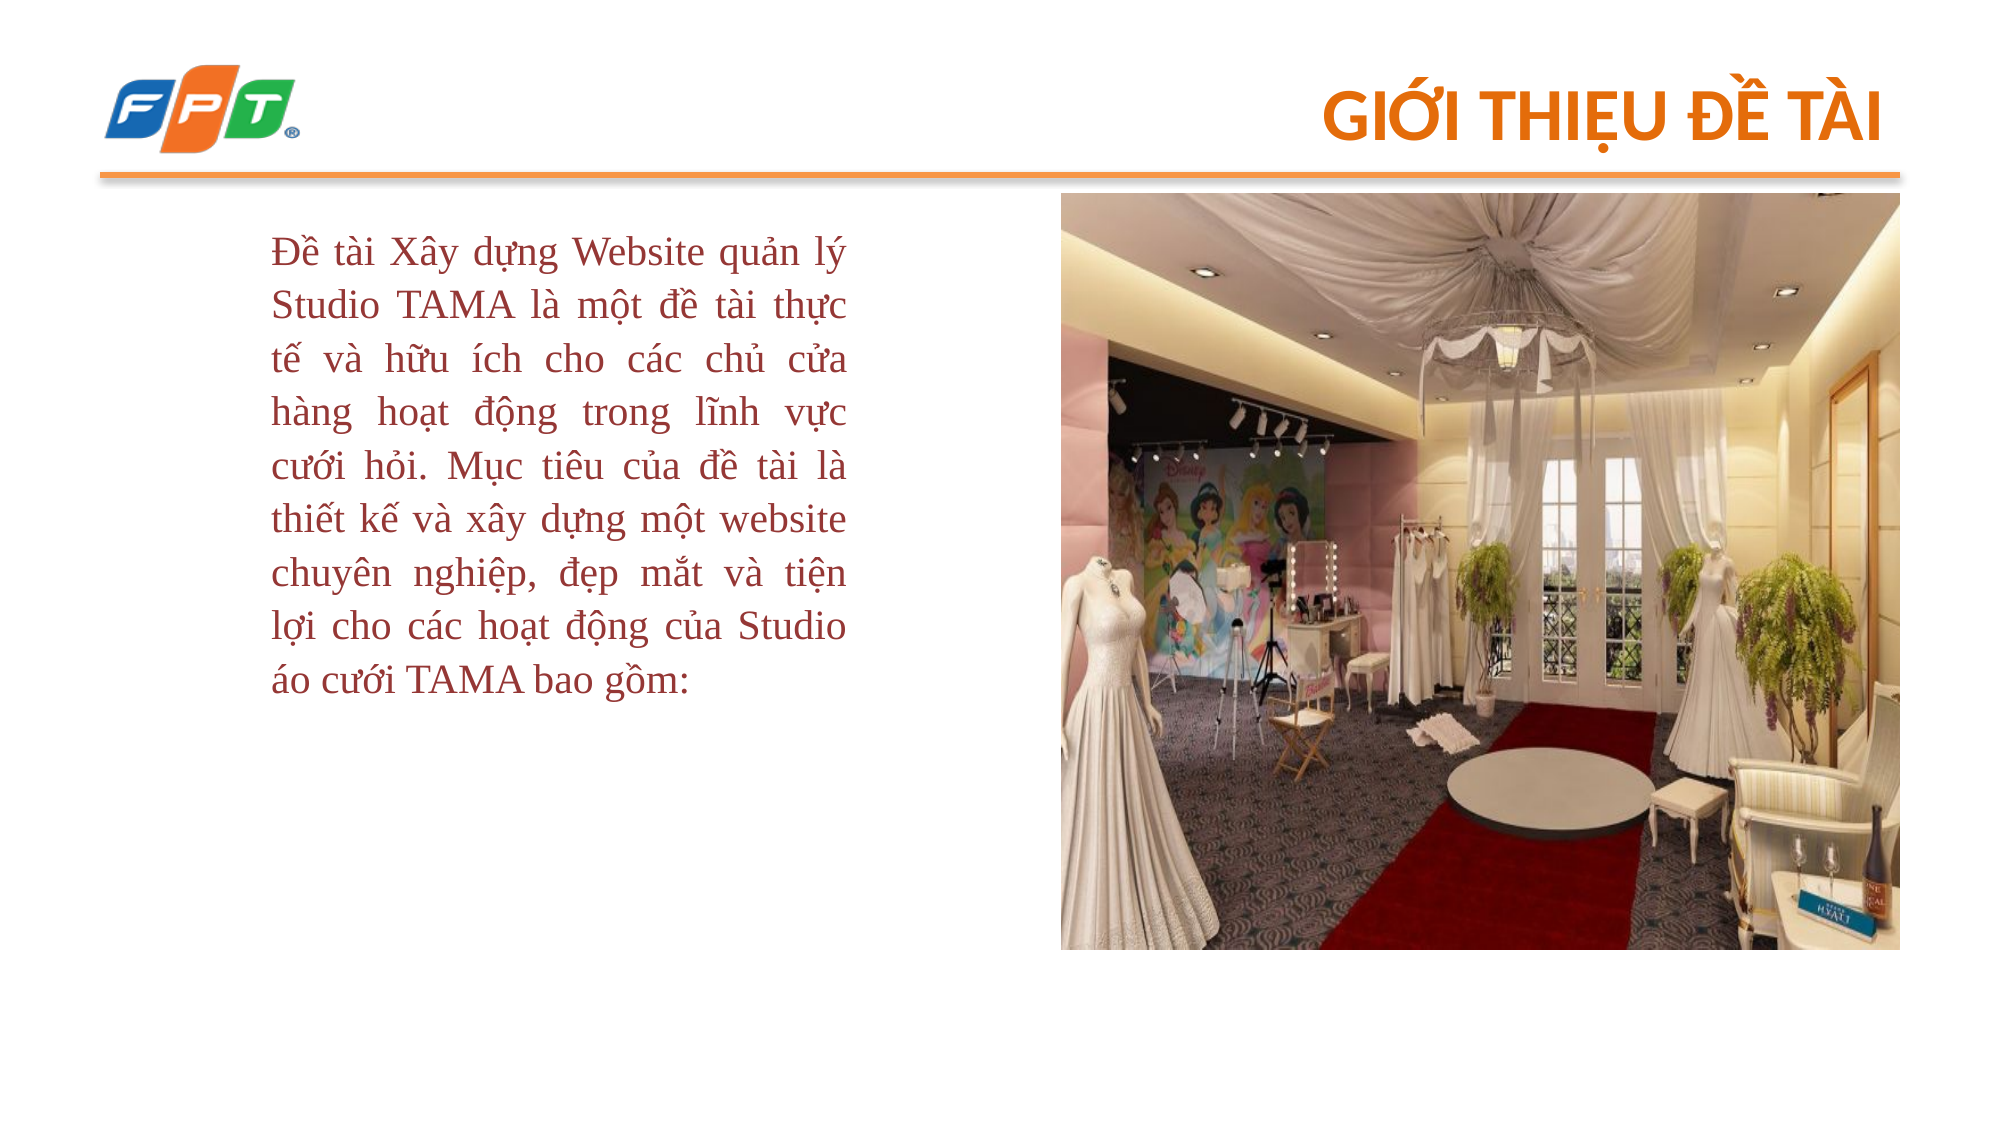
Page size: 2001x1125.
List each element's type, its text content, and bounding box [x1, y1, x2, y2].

title Giới thiệu đề tài [349, 24, 1901, 163]
picture [1061, 193, 1901, 951]
picture [66, 62, 334, 157]
list Đề tài Xây dựng Website quản lý Studio TAMA là một đề tài thực tế và hữu ích cho các chủ cửa hàng hoạt động trong lĩnh vực cưới hỏi. Mục tiêu của đề tài là thiết kế và xây dựng một website chuyên nghiệp, đẹp mắt và tiện lợi cho các hoạt động của Studio áo cưới TAMA bao gồm: [199, 212, 863, 713]
